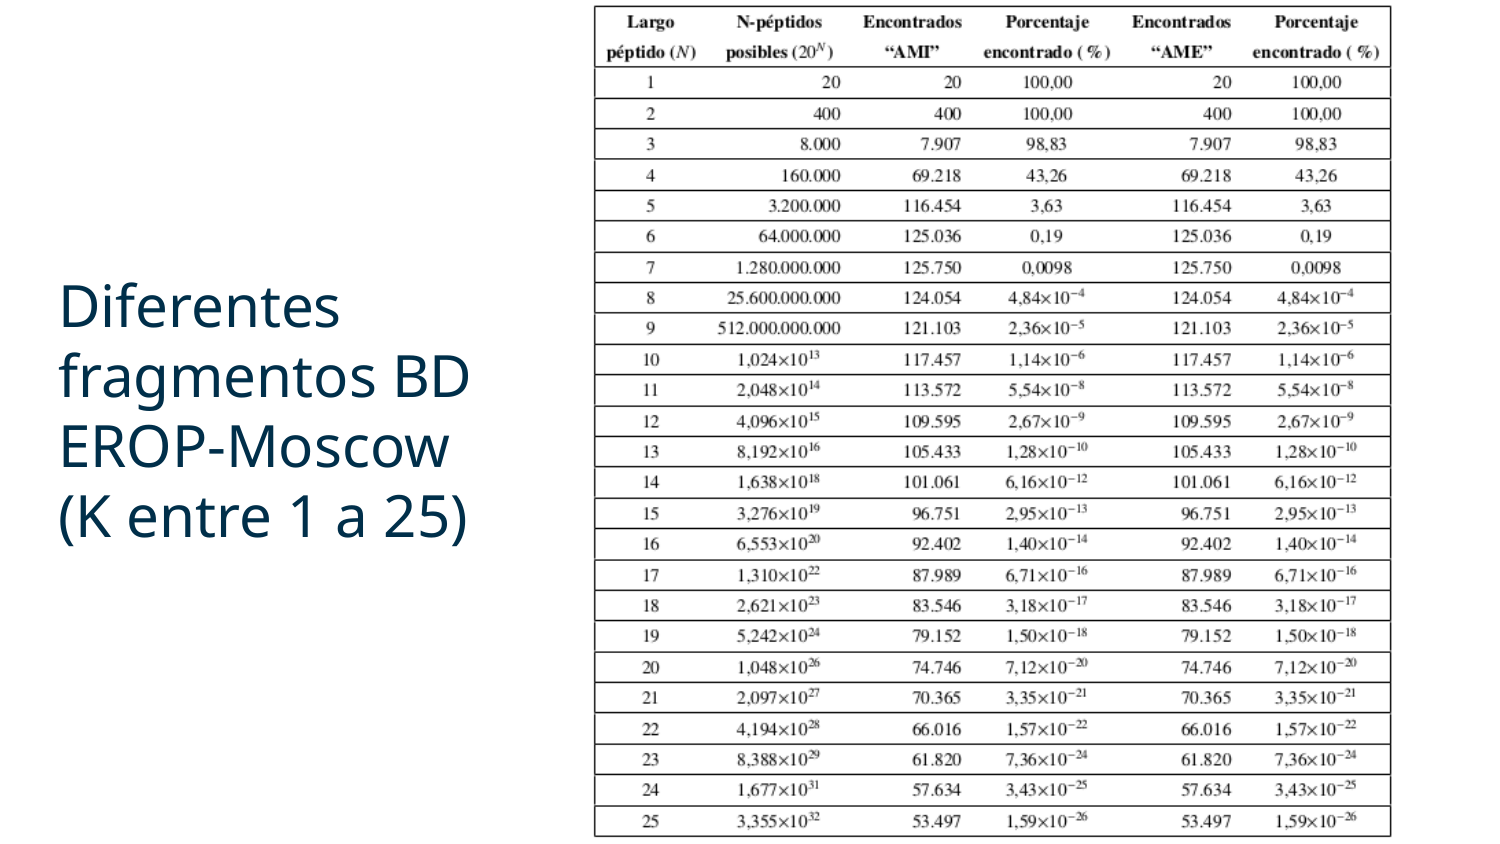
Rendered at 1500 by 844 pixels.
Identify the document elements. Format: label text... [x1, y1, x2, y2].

title Diferentes fragmentos BD EROP-Moscow (K entre 1 a 25) [43, 253, 562, 590]
picture [585, 0, 1398, 844]
